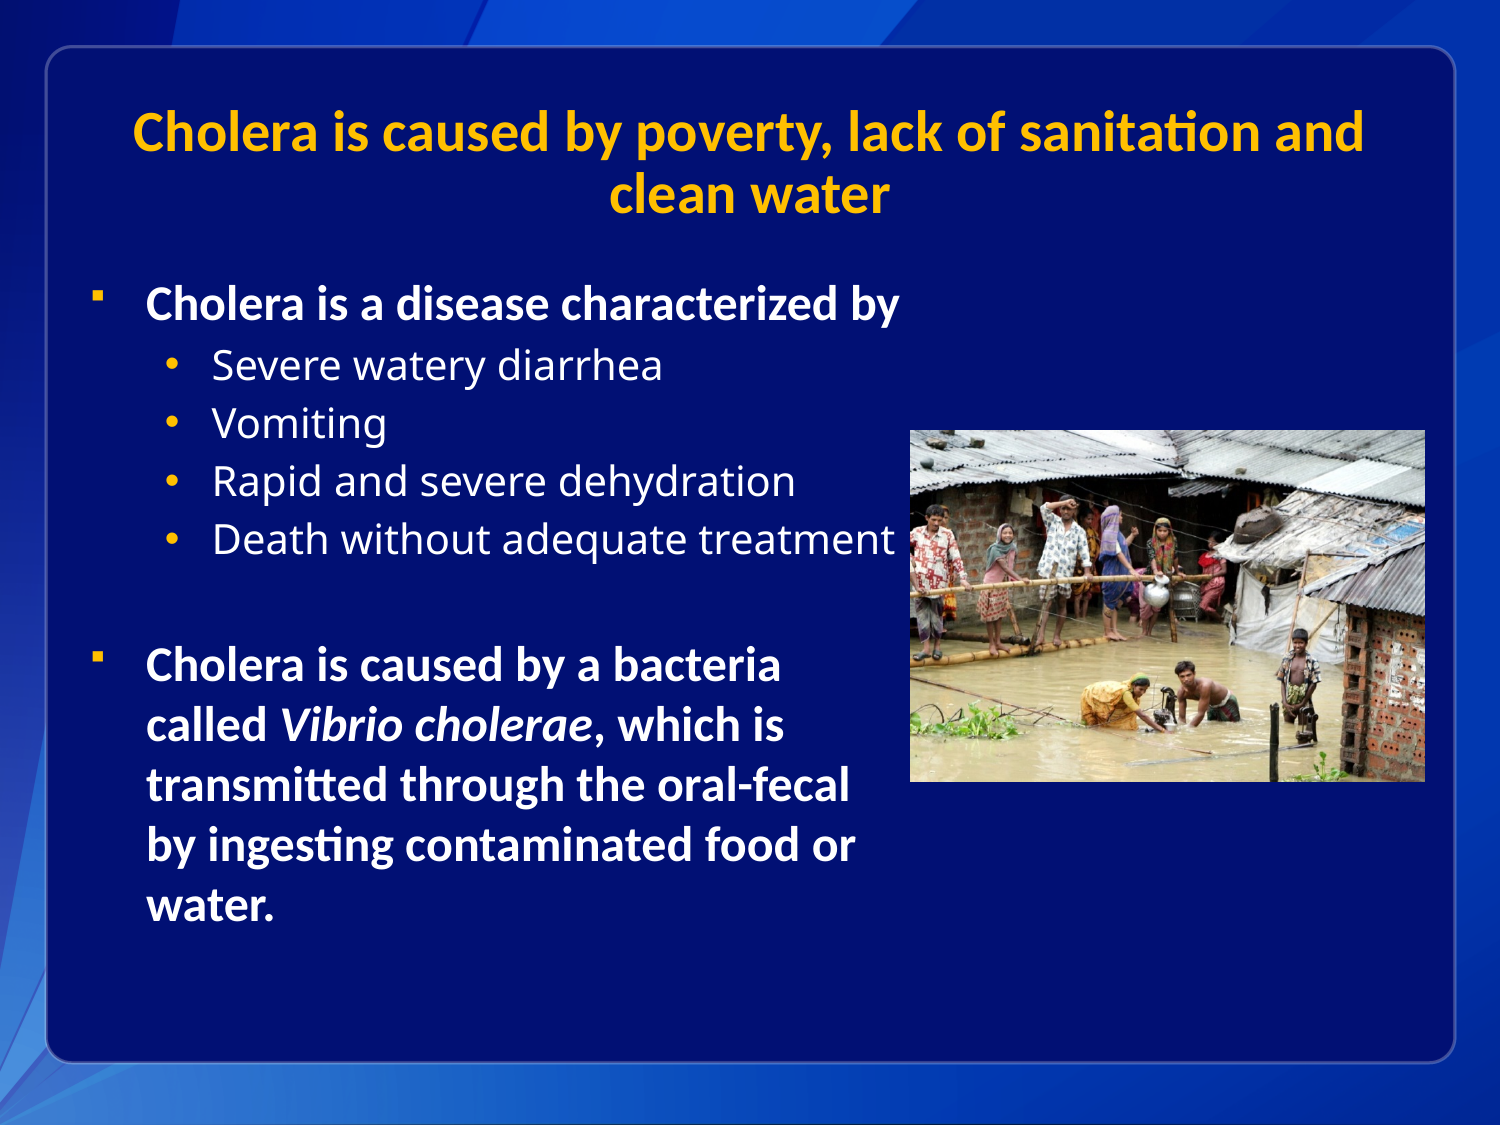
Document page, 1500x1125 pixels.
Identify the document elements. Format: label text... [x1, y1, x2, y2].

title Cholera is caused by poverty, lack of sanitation and clean water [75, 45, 1425, 233]
picture [0, 0, 1500, 1125]
list Cholera is a disease characterized by Severe watery diarrhea Vomiting Rapid and severe dehydration Death without adequate treatment Cholera is caused by a bacteria called Vibrio cholerae, which is transmitted through the oral-fecal by ingesting contaminated food or water. [75, 262, 924, 950]
